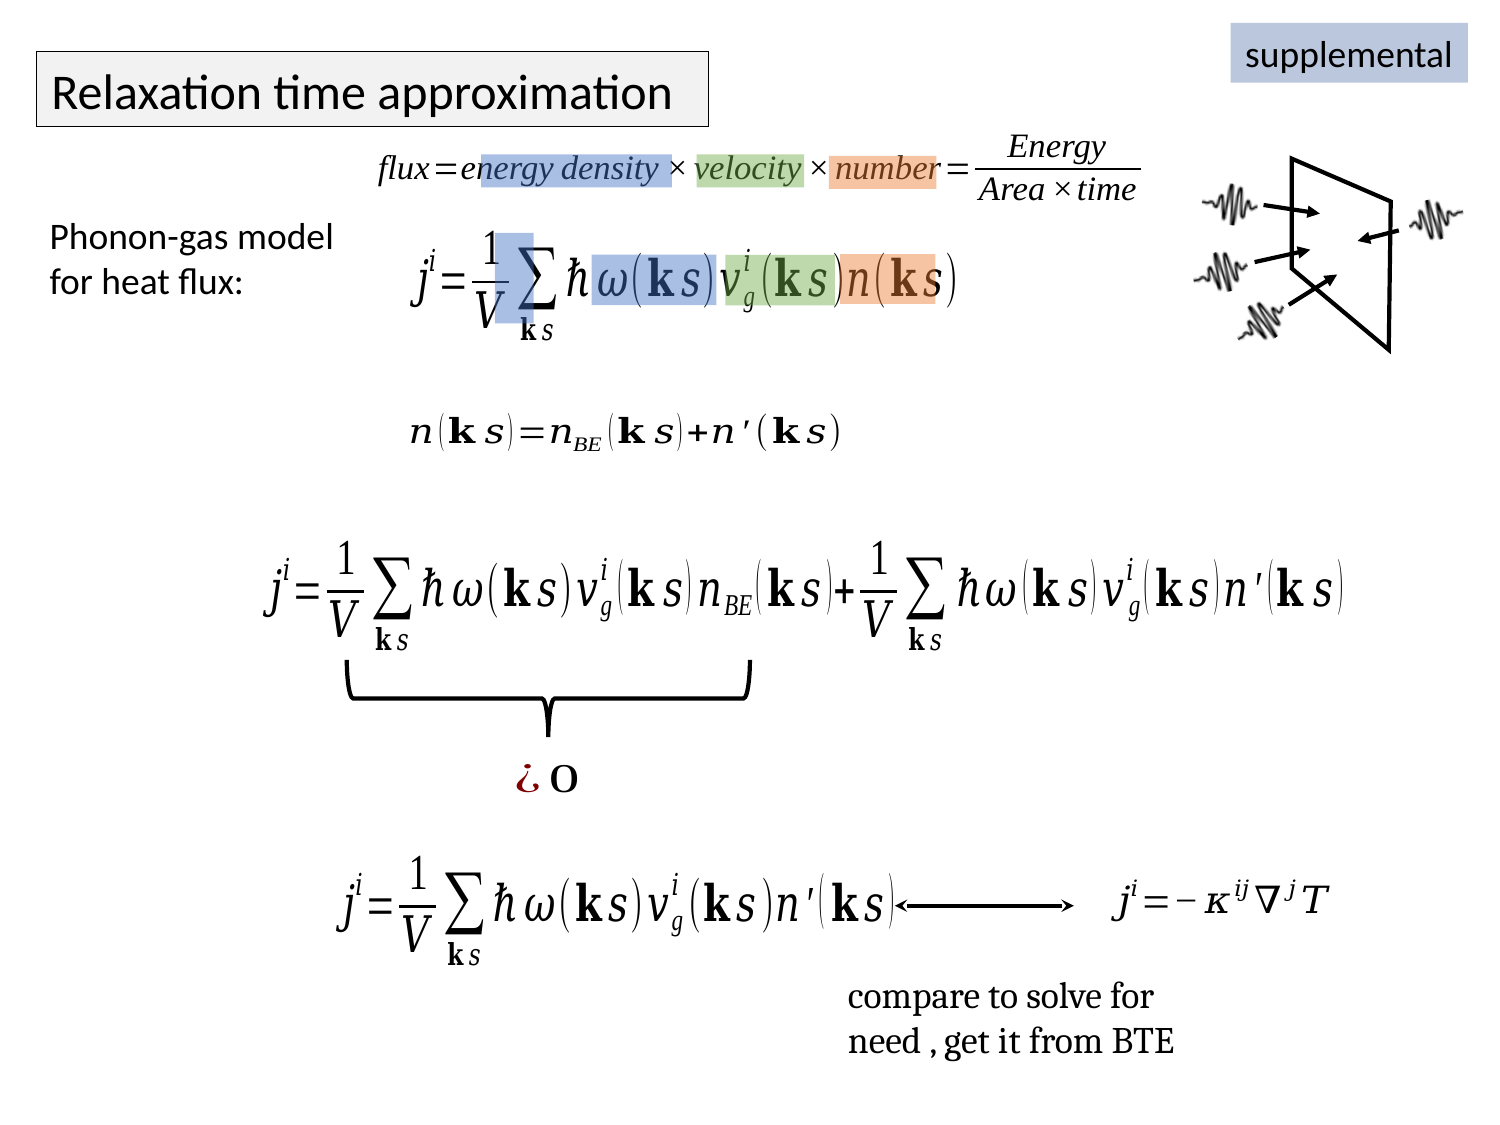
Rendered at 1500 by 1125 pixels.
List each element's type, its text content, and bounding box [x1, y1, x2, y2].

text_box Phonon-gas model for heat flux: [34, 204, 394, 309]
text_box Relaxation time approximation [36, 51, 709, 127]
text_box [346, 659, 751, 738]
text_box supplemental [1230, 22, 1468, 83]
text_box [481, 154, 937, 324]
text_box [1192, 158, 1465, 350]
